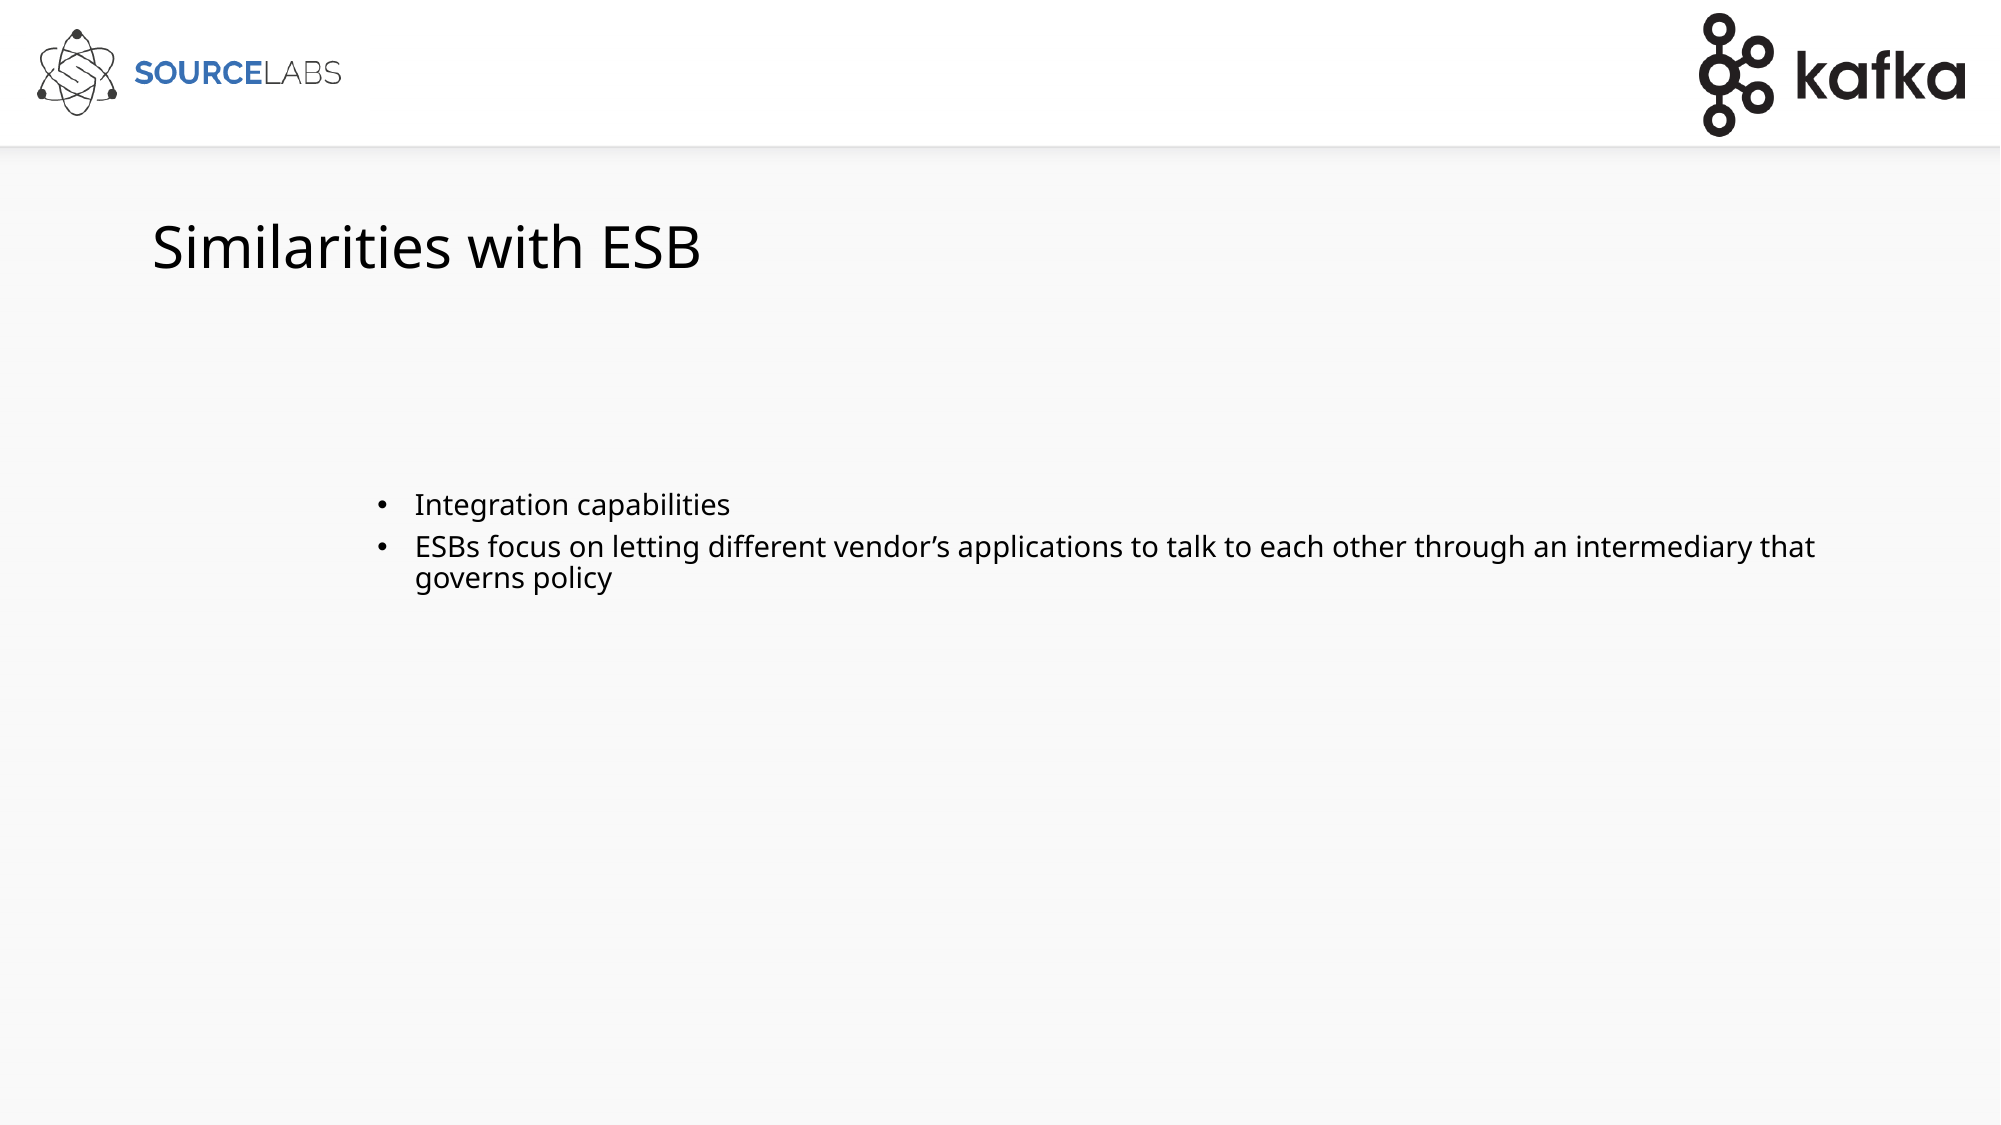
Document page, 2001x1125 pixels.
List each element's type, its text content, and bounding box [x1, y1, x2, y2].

picture [0, 3, 2000, 1125]
title Similarities with ESB [137, 161, 1863, 337]
list Integration capabilities ESBs focus on letting different vendor’s applications to talk to each other through an intermediary that governs policy [137, 356, 1863, 1033]
